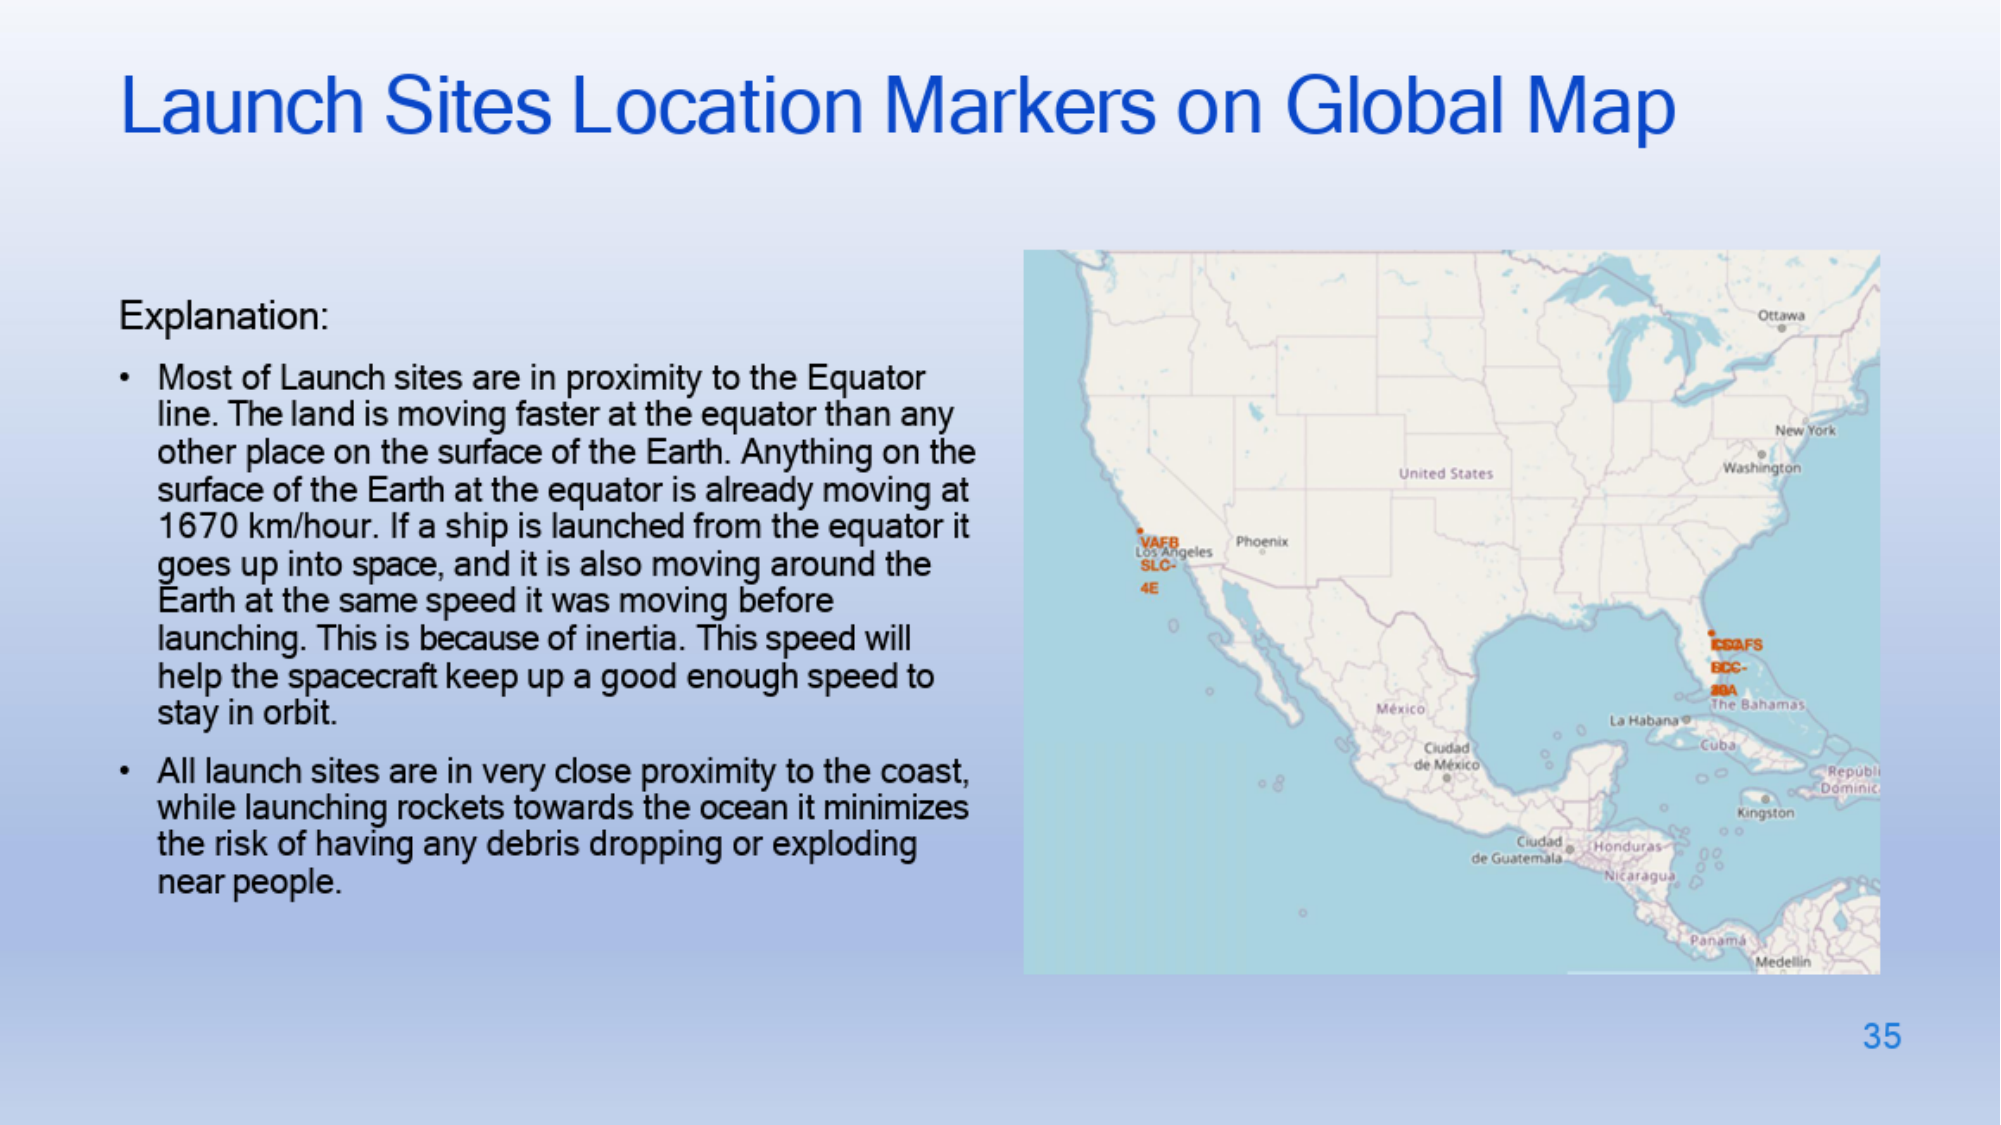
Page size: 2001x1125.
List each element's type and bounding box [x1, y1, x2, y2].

list [0, 0, 2000, 1125]
